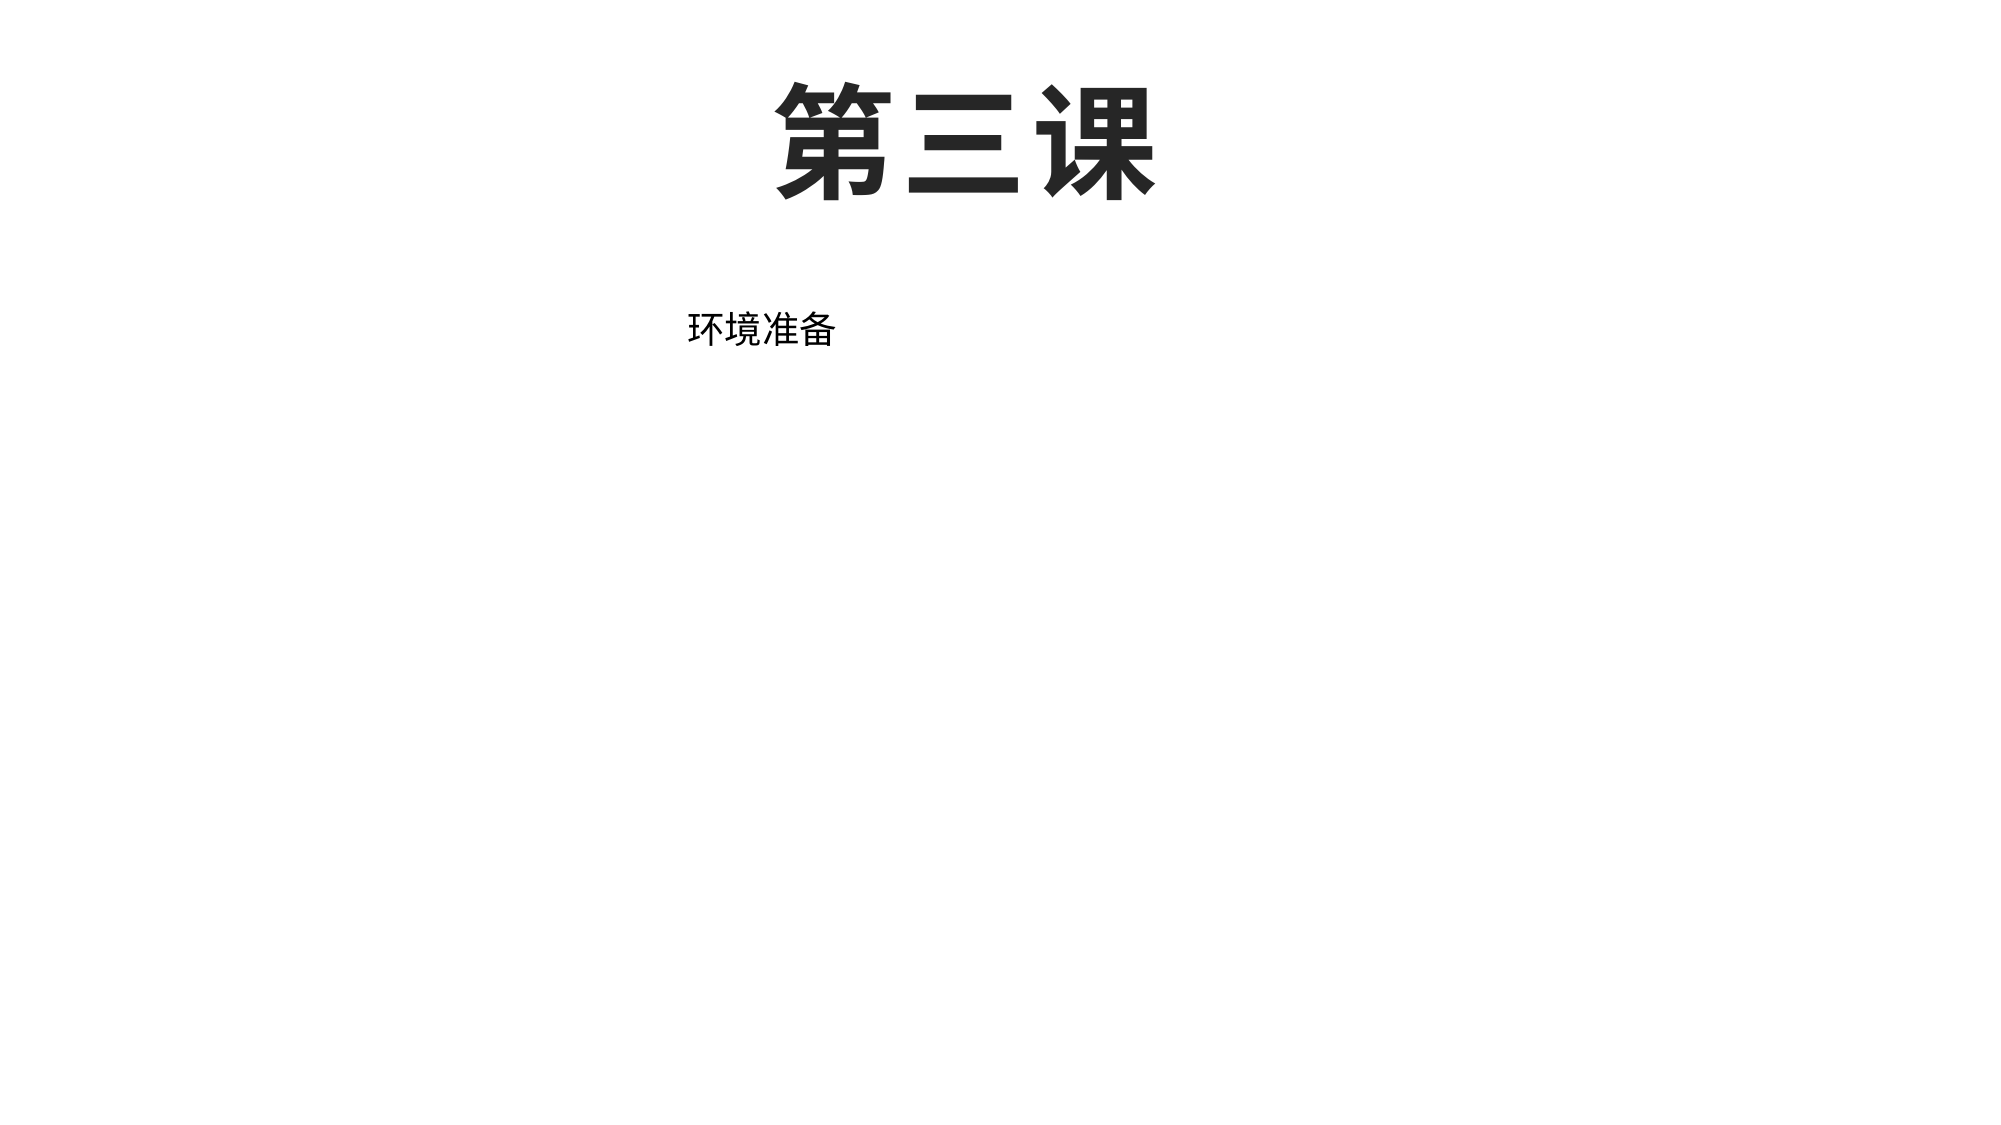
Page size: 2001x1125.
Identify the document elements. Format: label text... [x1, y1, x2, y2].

text_box 环境准备 [672, 298, 1339, 358]
title 第三课 [164, 39, 1765, 223]
